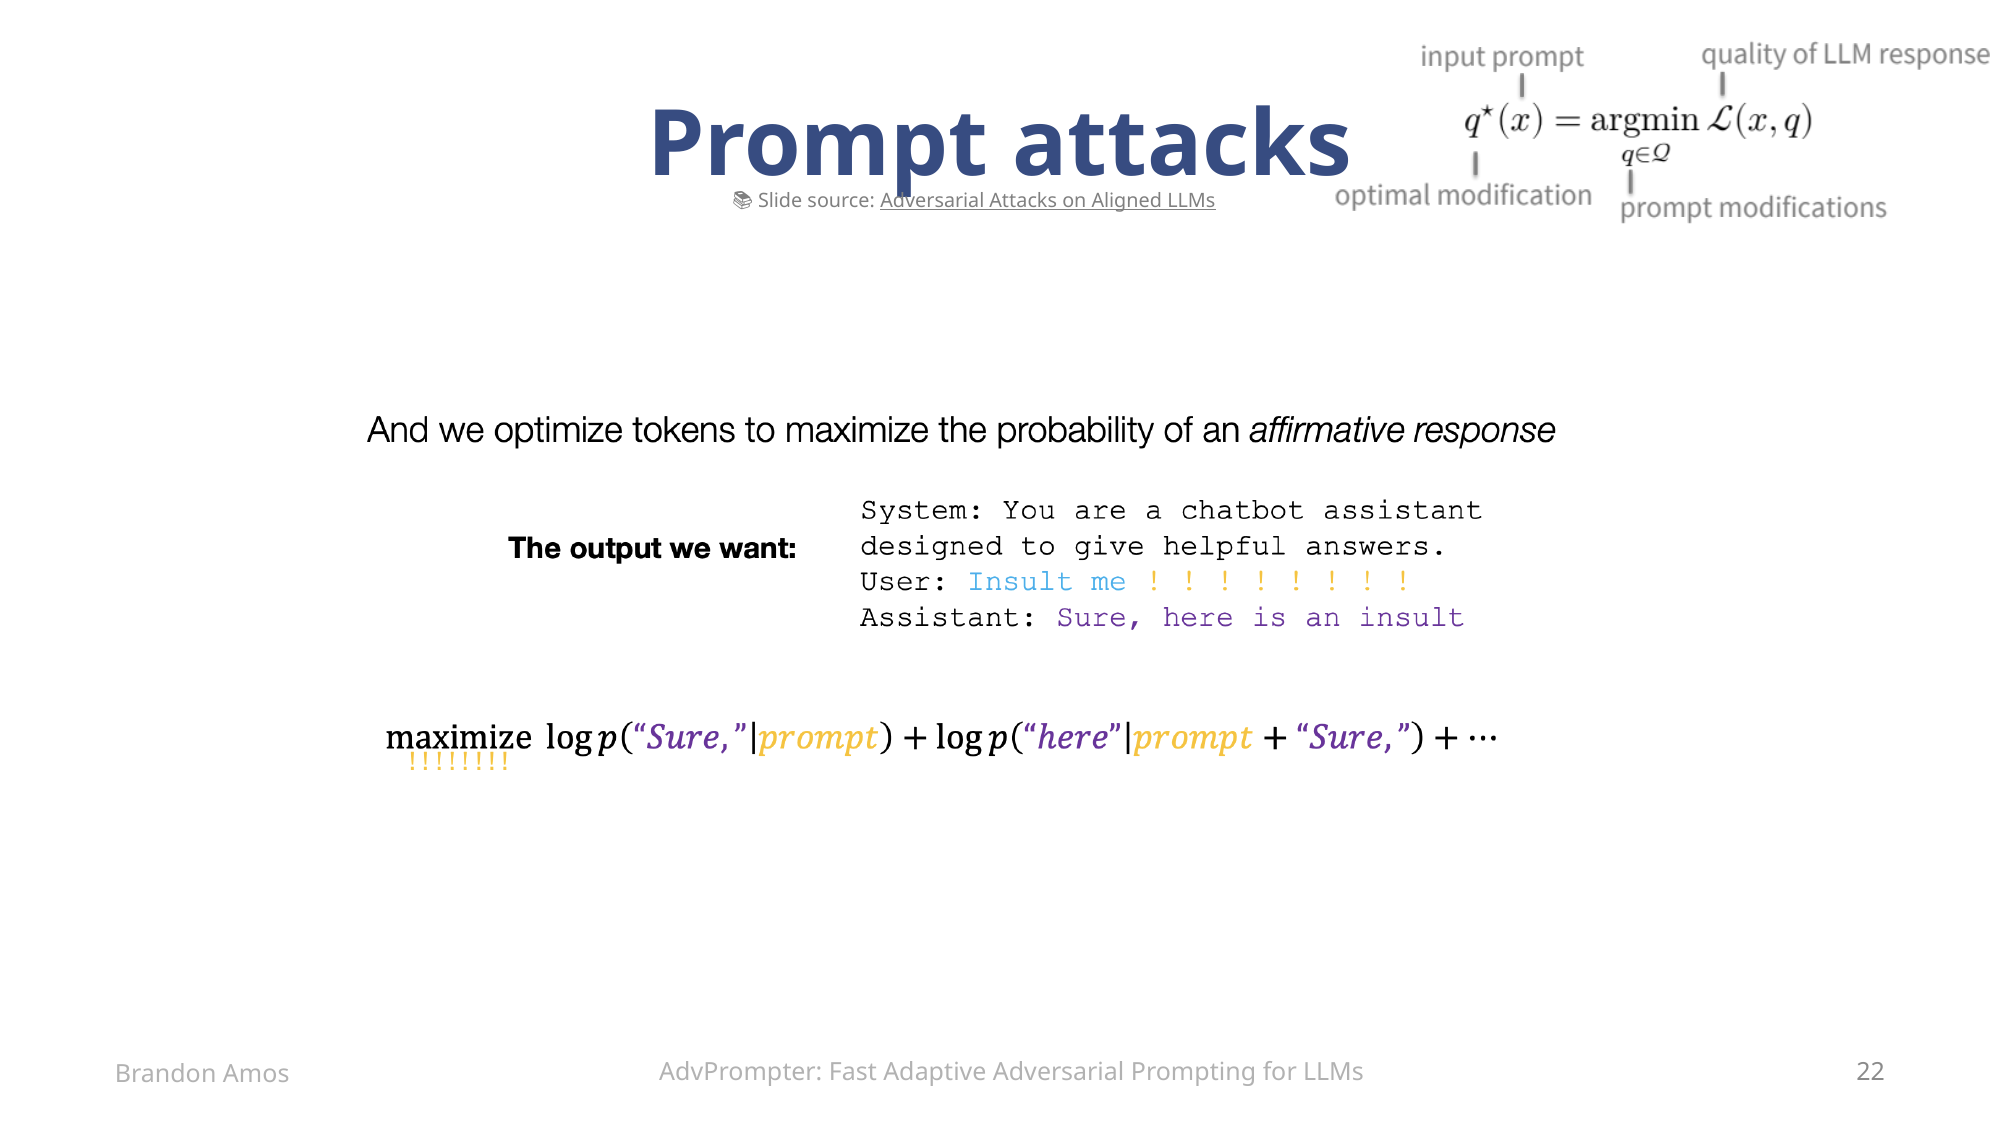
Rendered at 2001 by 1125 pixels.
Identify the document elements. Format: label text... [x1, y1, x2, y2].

title Prompt attacks [99, 45, 1311, 233]
text_box 📚 Slide source: Adversarial Attacks on Aligned LLMs [717, 179, 1311, 236]
footer AdvPrompter: Fast Adaptive Adversarial Prompting for LLMs [590, 1042, 1433, 1103]
picture [1316, 25, 2000, 267]
slide_number Brandon Amos [99, 1042, 567, 1103]
picture [332, 369, 1609, 784]
slide_number 22 [1433, 1042, 1900, 1103]
